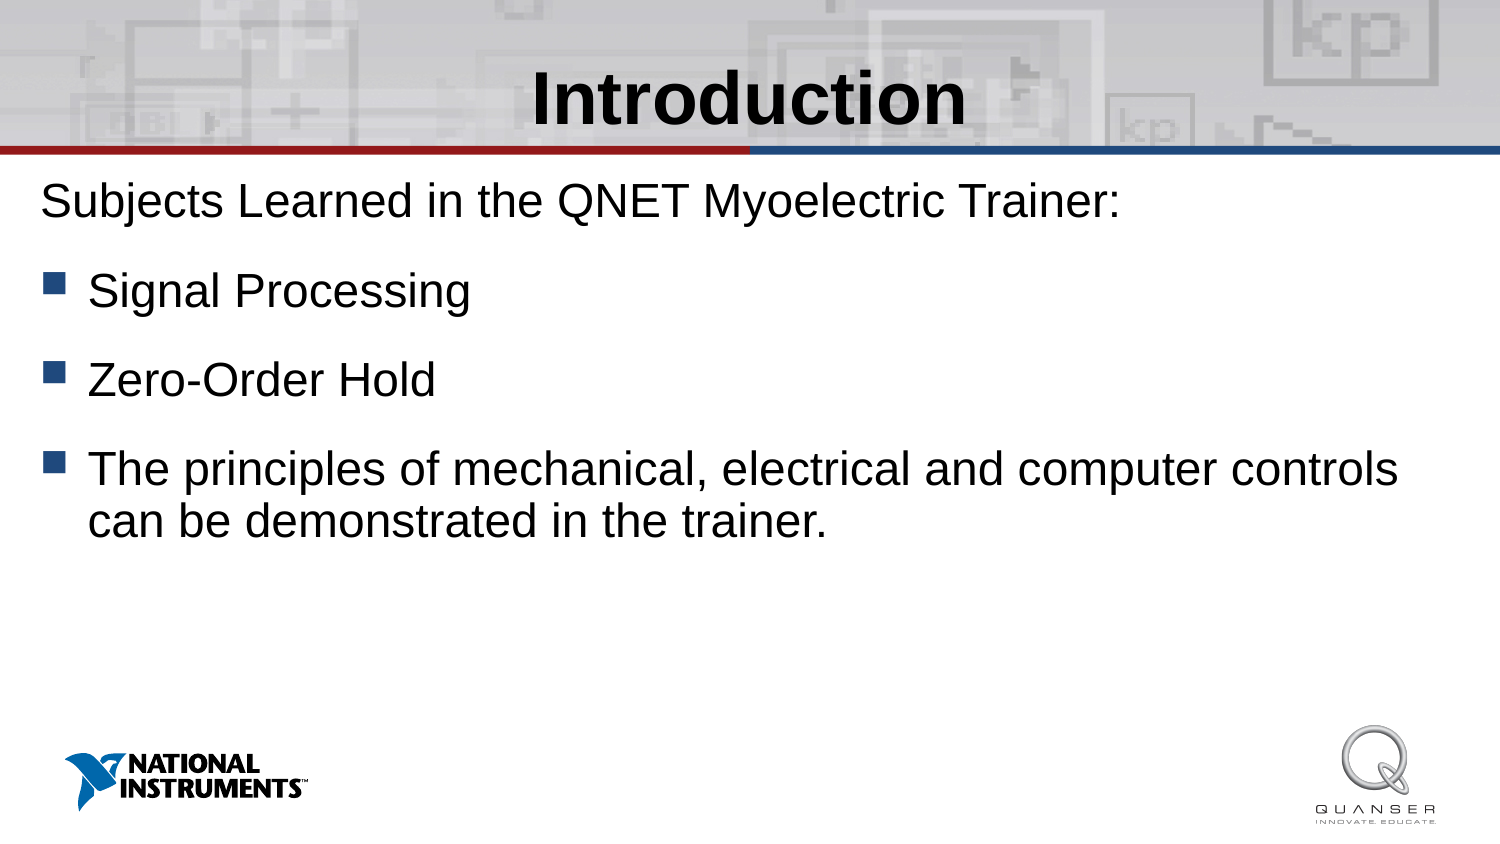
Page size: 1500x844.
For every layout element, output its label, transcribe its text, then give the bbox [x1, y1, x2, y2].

title Introduction [40, 59, 1460, 141]
picture [0, 0, 1500, 145]
picture [1316, 725, 1436, 824]
list Subjects Learned in the QNET Myoelectric Trainer: Signal Processing Zero-Order Hold The principles of mechanical, electrical and computer controls can be demonstrated in the trainer. [40, 176, 1460, 552]
